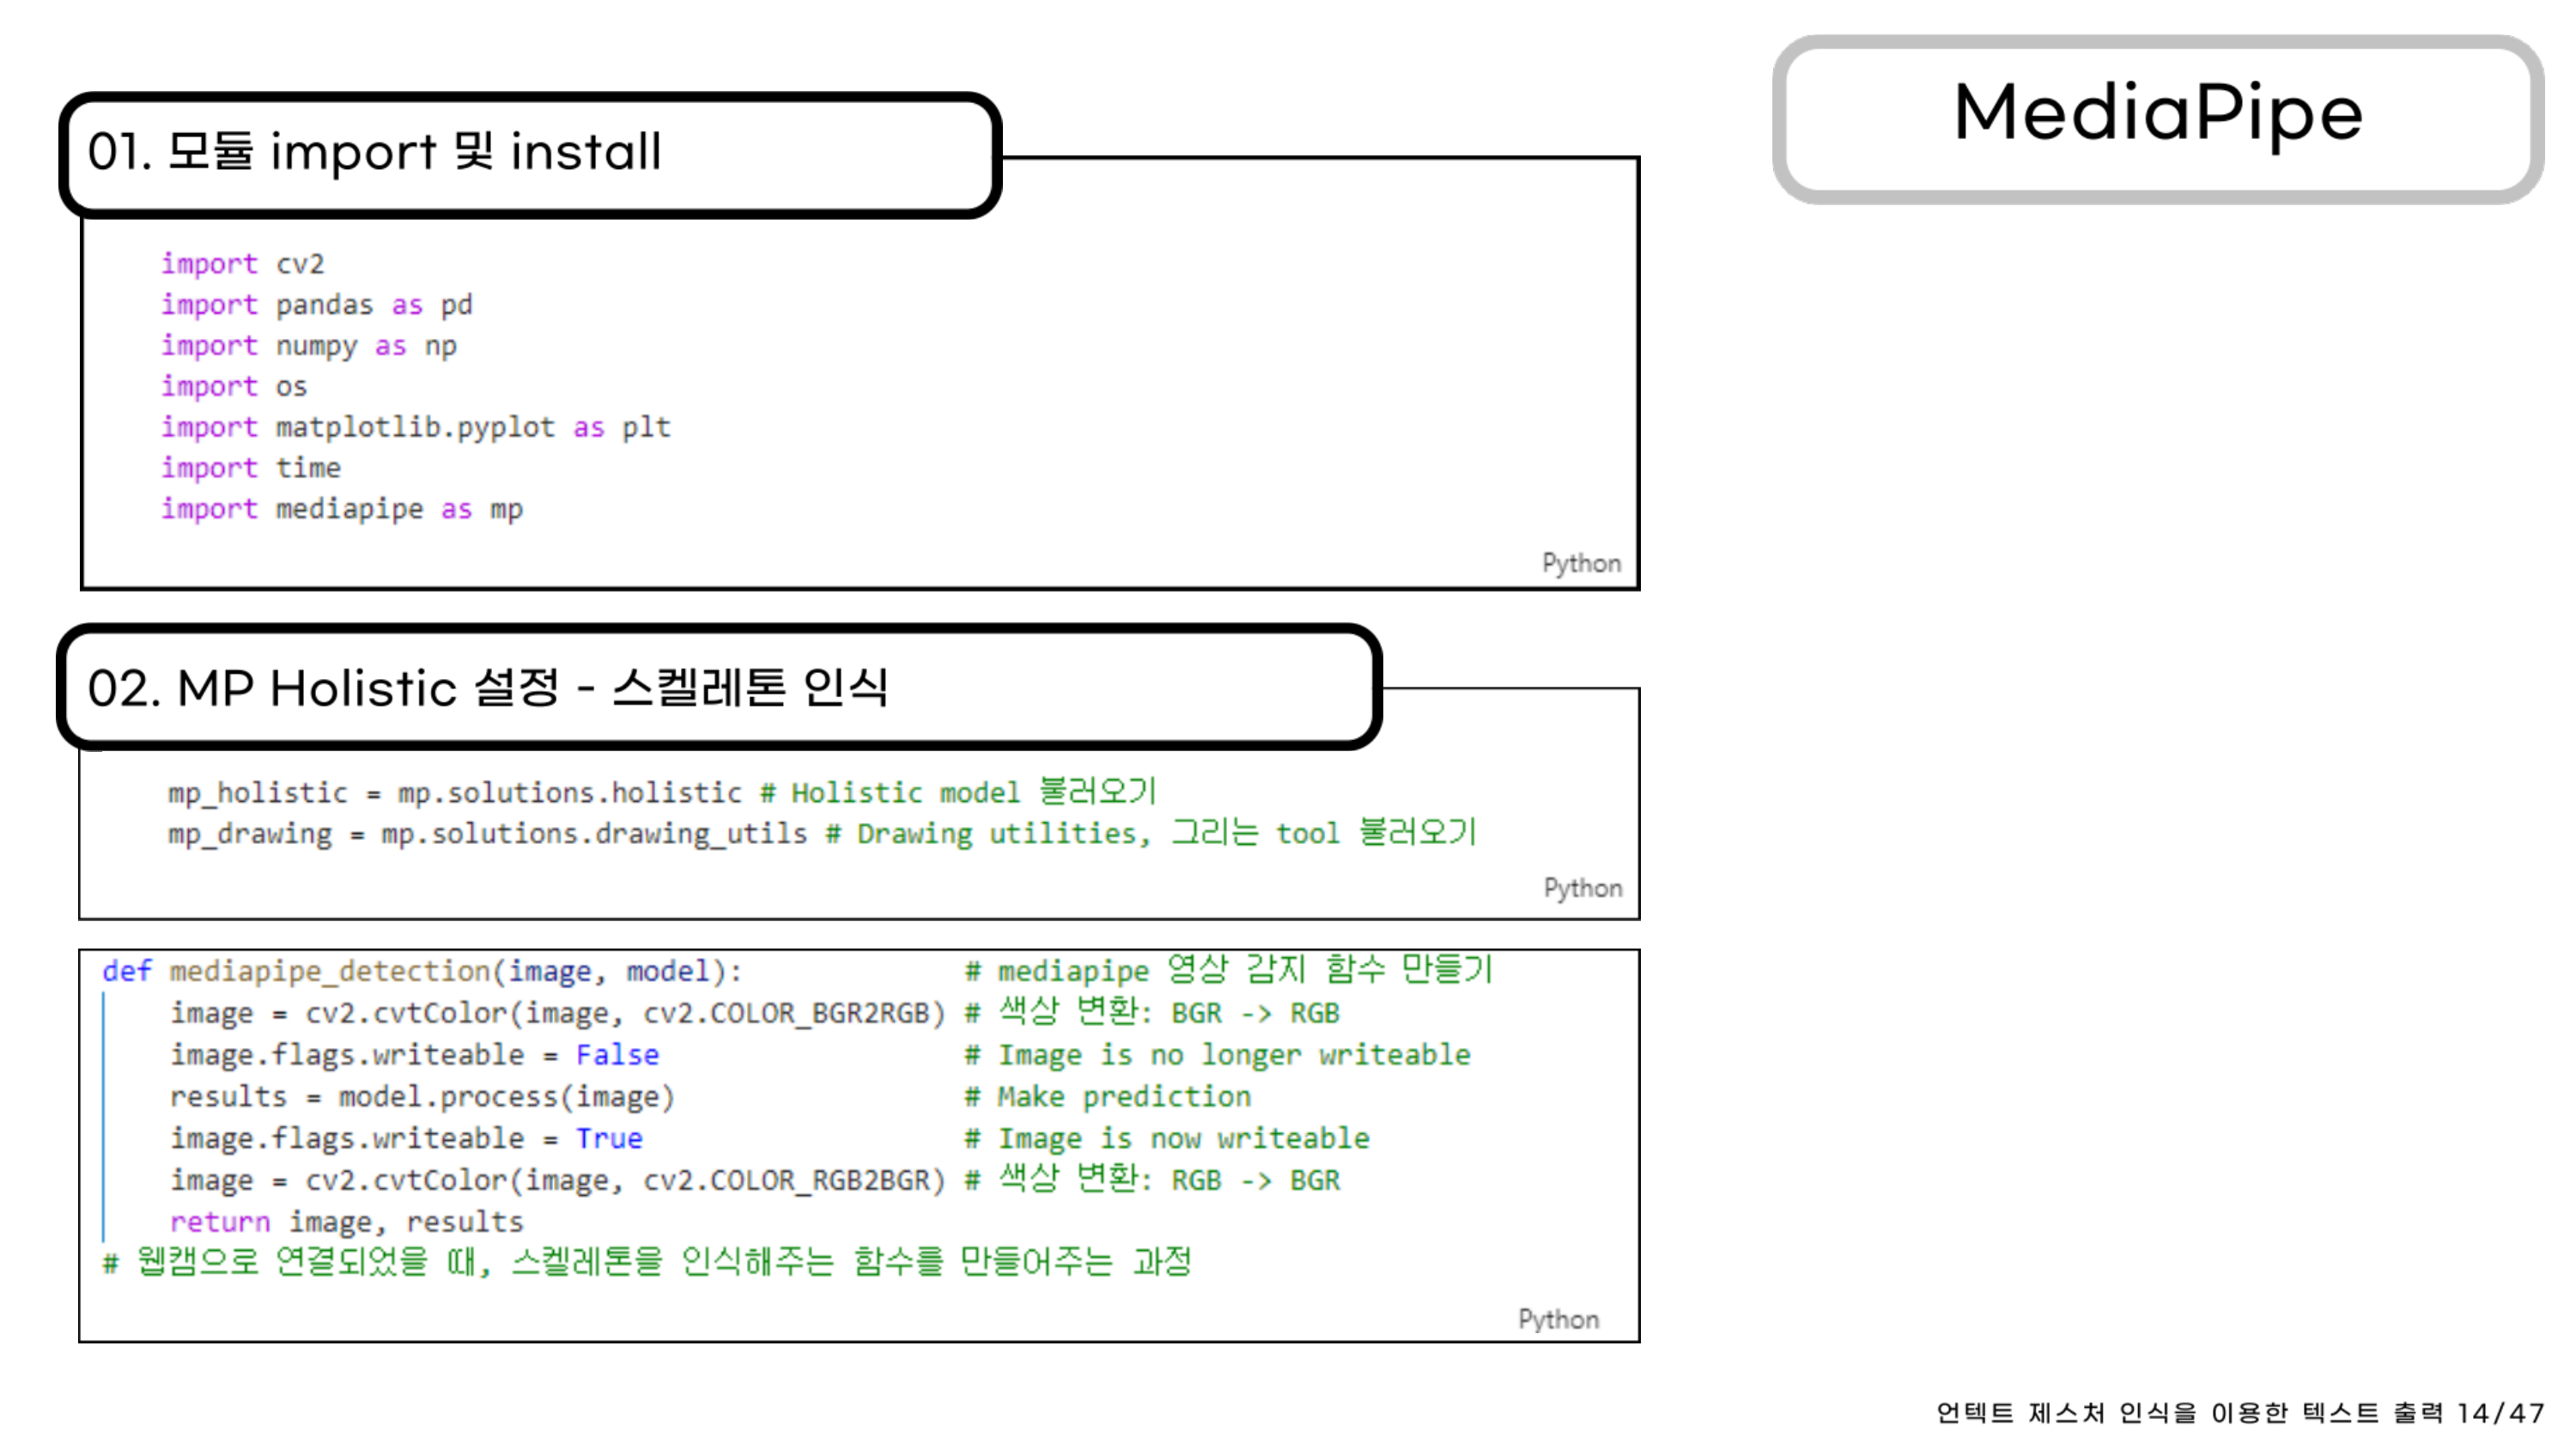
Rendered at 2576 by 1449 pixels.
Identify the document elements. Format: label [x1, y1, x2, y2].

text_box [80, 228, 88, 591]
text_box [1007, 155, 1641, 591]
text_box [1772, 34, 2545, 205]
text_box [78, 687, 1641, 921]
text_box [55, 621, 1383, 752]
picture [81, 117, 679, 201]
text_box [88, 220, 1631, 583]
picture [1777, 58, 2393, 187]
text_box [102, 751, 1630, 906]
text_box [74, 931, 1607, 1333]
picture [81, 654, 906, 728]
text_box [78, 949, 1641, 1343]
picture [1890, 1395, 2555, 1437]
text_box [58, 91, 1004, 221]
